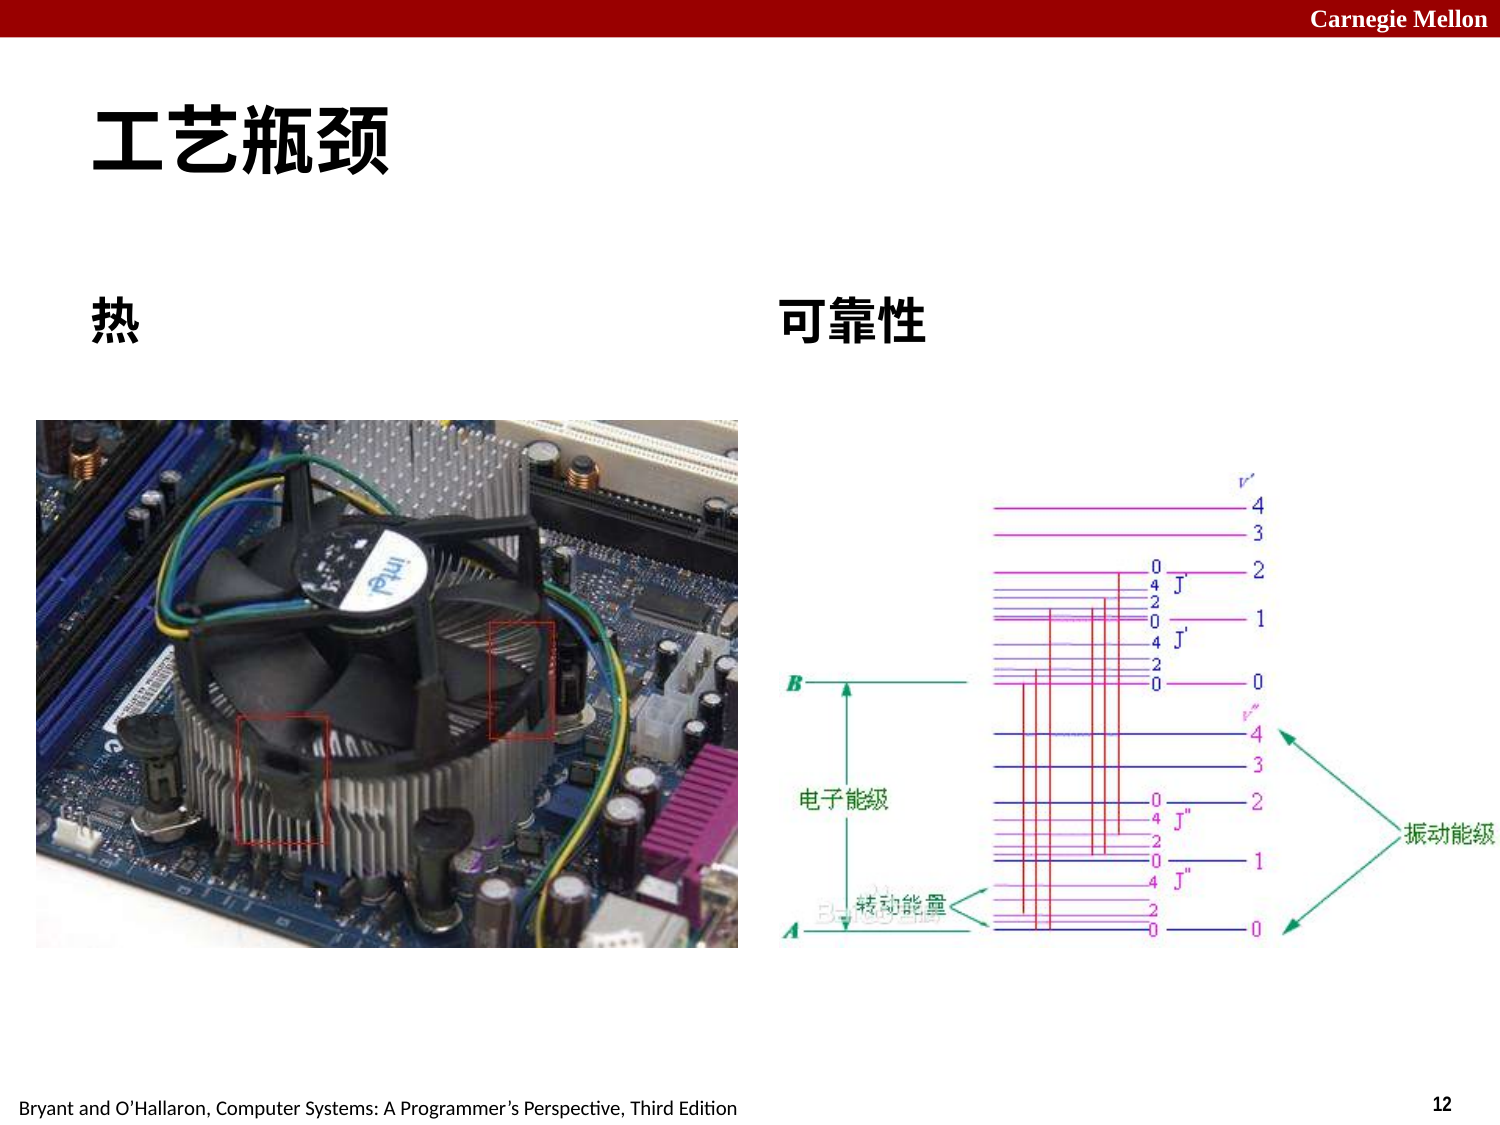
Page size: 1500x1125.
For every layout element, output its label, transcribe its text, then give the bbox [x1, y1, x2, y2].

list 热 [74, 251, 738, 357]
picture [779, 472, 1500, 948]
picture [35, 420, 738, 948]
list 可靠性 [761, 251, 1426, 357]
title 工艺瓶颈 [74, 44, 1426, 233]
